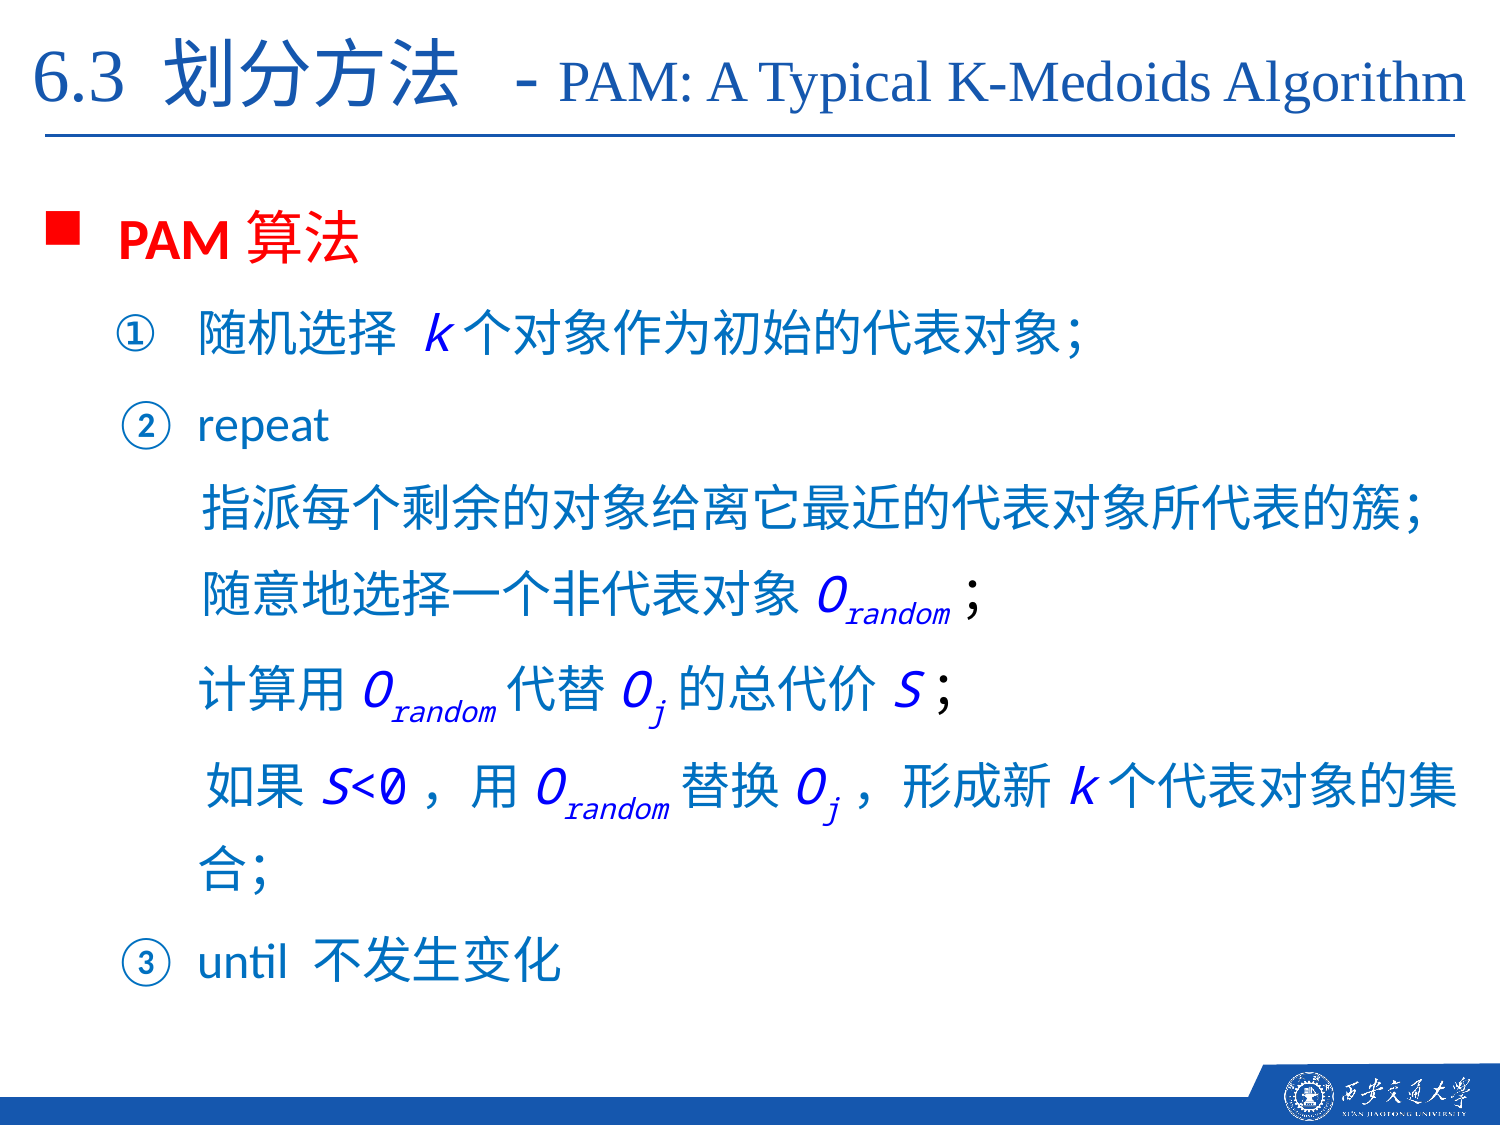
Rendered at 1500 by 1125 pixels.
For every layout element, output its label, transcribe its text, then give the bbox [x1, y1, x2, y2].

text_box PAM算法 随机选择 k个对象作为初始的代表对象； repeat 指派每个剩余的对象给离它最近的代表对象所代表的簇； 随意地选择一个非代表对象Orandom； 计算用Orandom代替Oj的总代价S； 如果S<0，用Orandom替换Oj，形成新k个代表对象的集合； until 不发生变化 [26, 172, 1474, 1020]
text_box 6.3 划分方法 - PAM: A Typical K-Medoids Algorithm [0, 19, 1500, 124]
